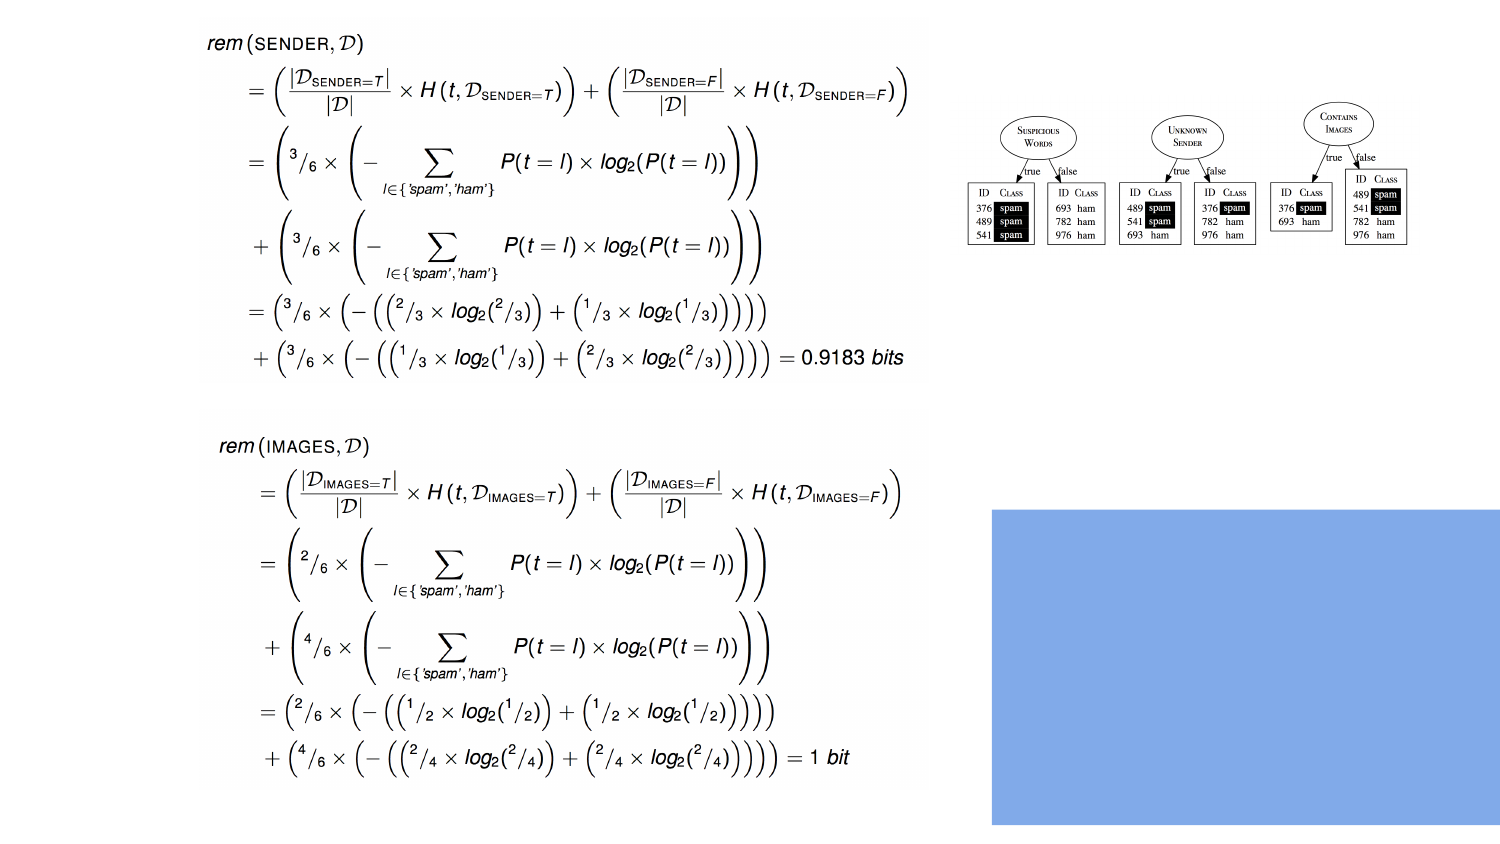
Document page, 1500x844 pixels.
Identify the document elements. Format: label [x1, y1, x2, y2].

text_box [991, 509, 1500, 826]
picture [199, 408, 930, 791]
picture [199, 17, 930, 383]
picture [950, 94, 1420, 256]
